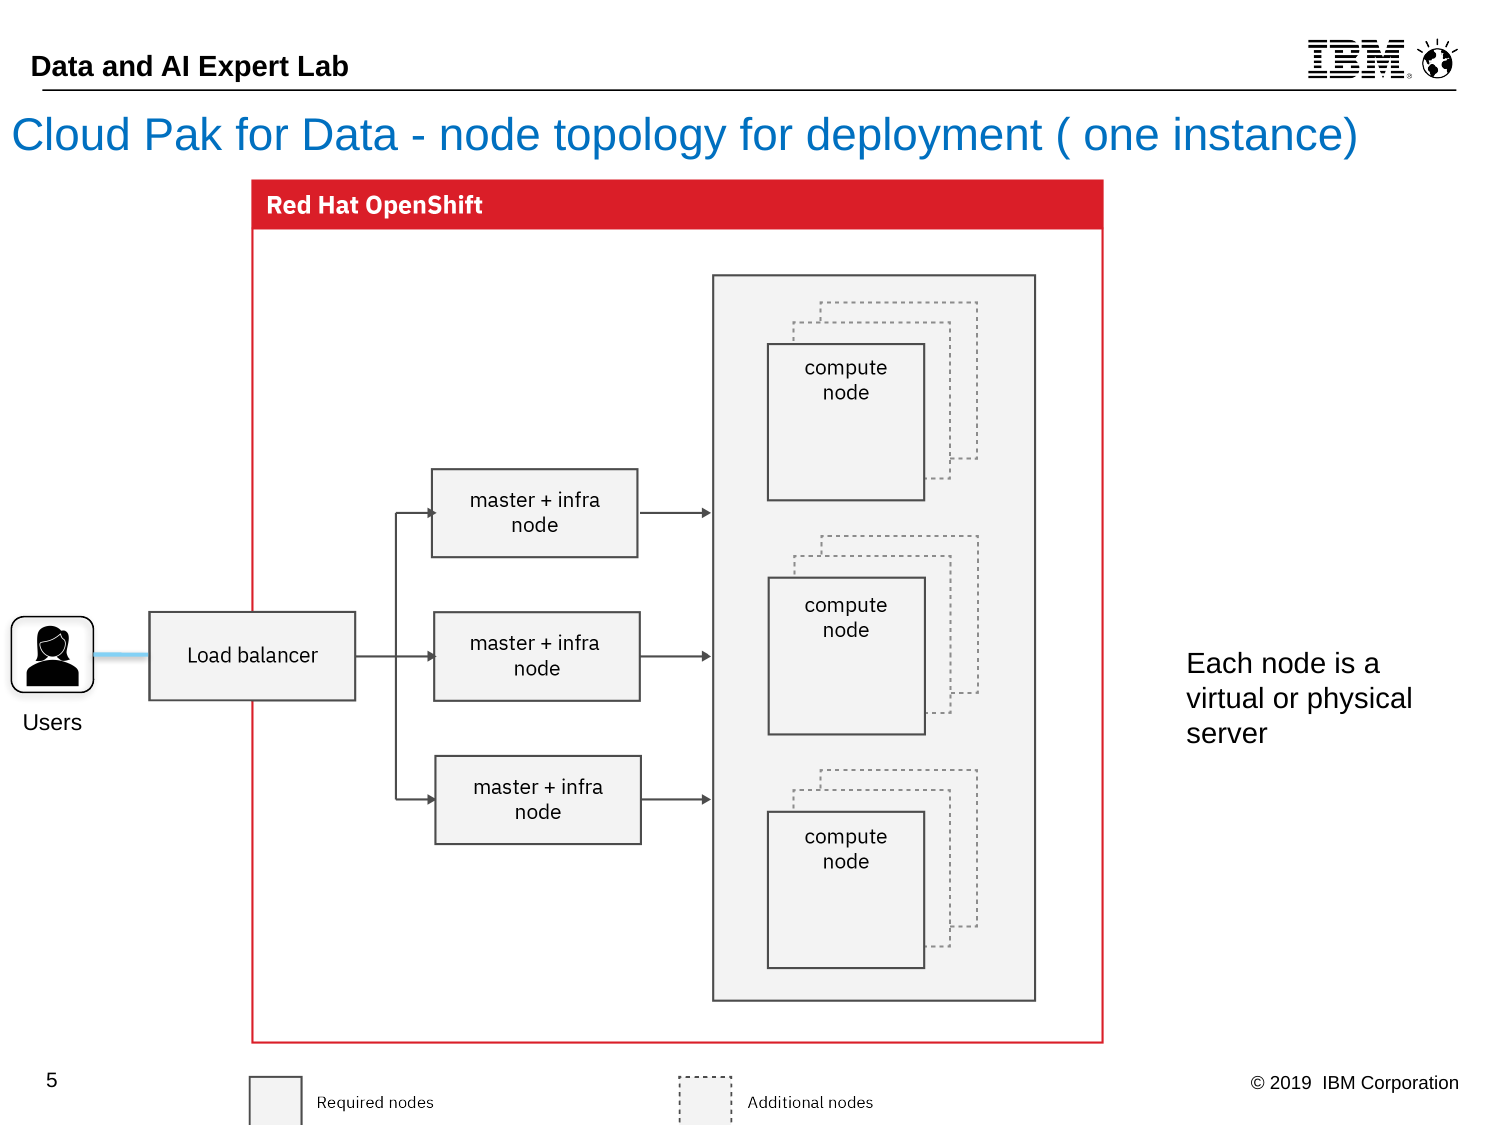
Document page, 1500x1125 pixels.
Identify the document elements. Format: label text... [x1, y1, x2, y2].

title Cloud Pak for Data - node topology for deployment ( one instance) [11, 97, 1414, 262]
text_box Each node is a virtual or physical server [1171, 636, 1467, 757]
text_box [16, 615, 92, 621]
picture [147, 179, 1104, 1125]
picture [1294, 24, 1469, 91]
picture [14, 620, 91, 698]
text_box Users [0, 700, 142, 743]
